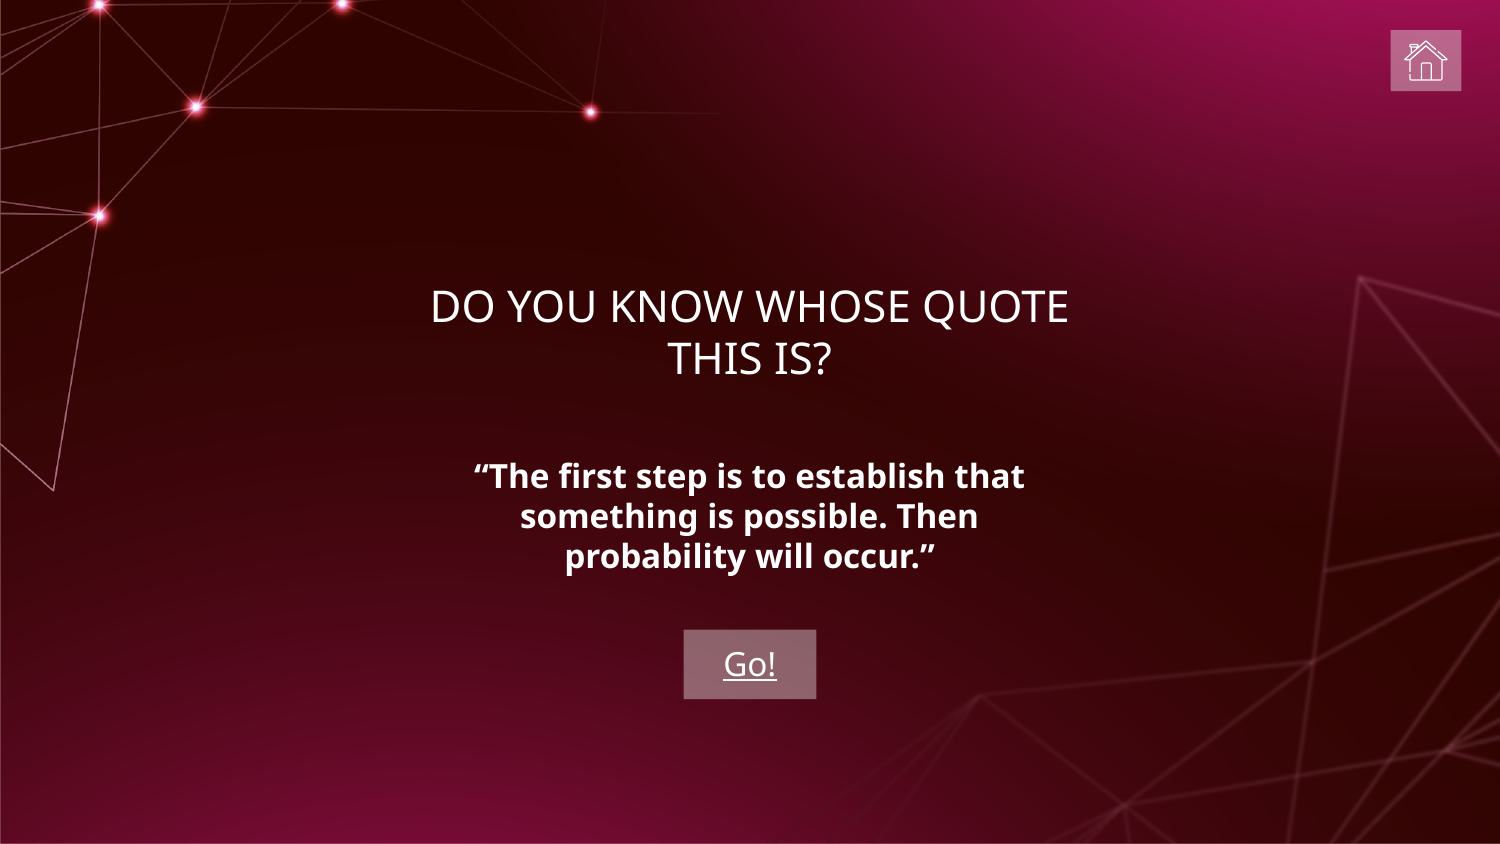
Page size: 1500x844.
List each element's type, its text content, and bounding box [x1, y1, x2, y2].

subtitle Go! [683, 629, 817, 703]
subtitle “The first step is to establish that something is possible. Then probability will occur.” [435, 440, 1065, 562]
title DO YOU KNOW WHOSE QUOTE THIS IS? [374, 282, 1125, 399]
picture [0, 0, 1500, 844]
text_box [1390, 29, 1462, 92]
